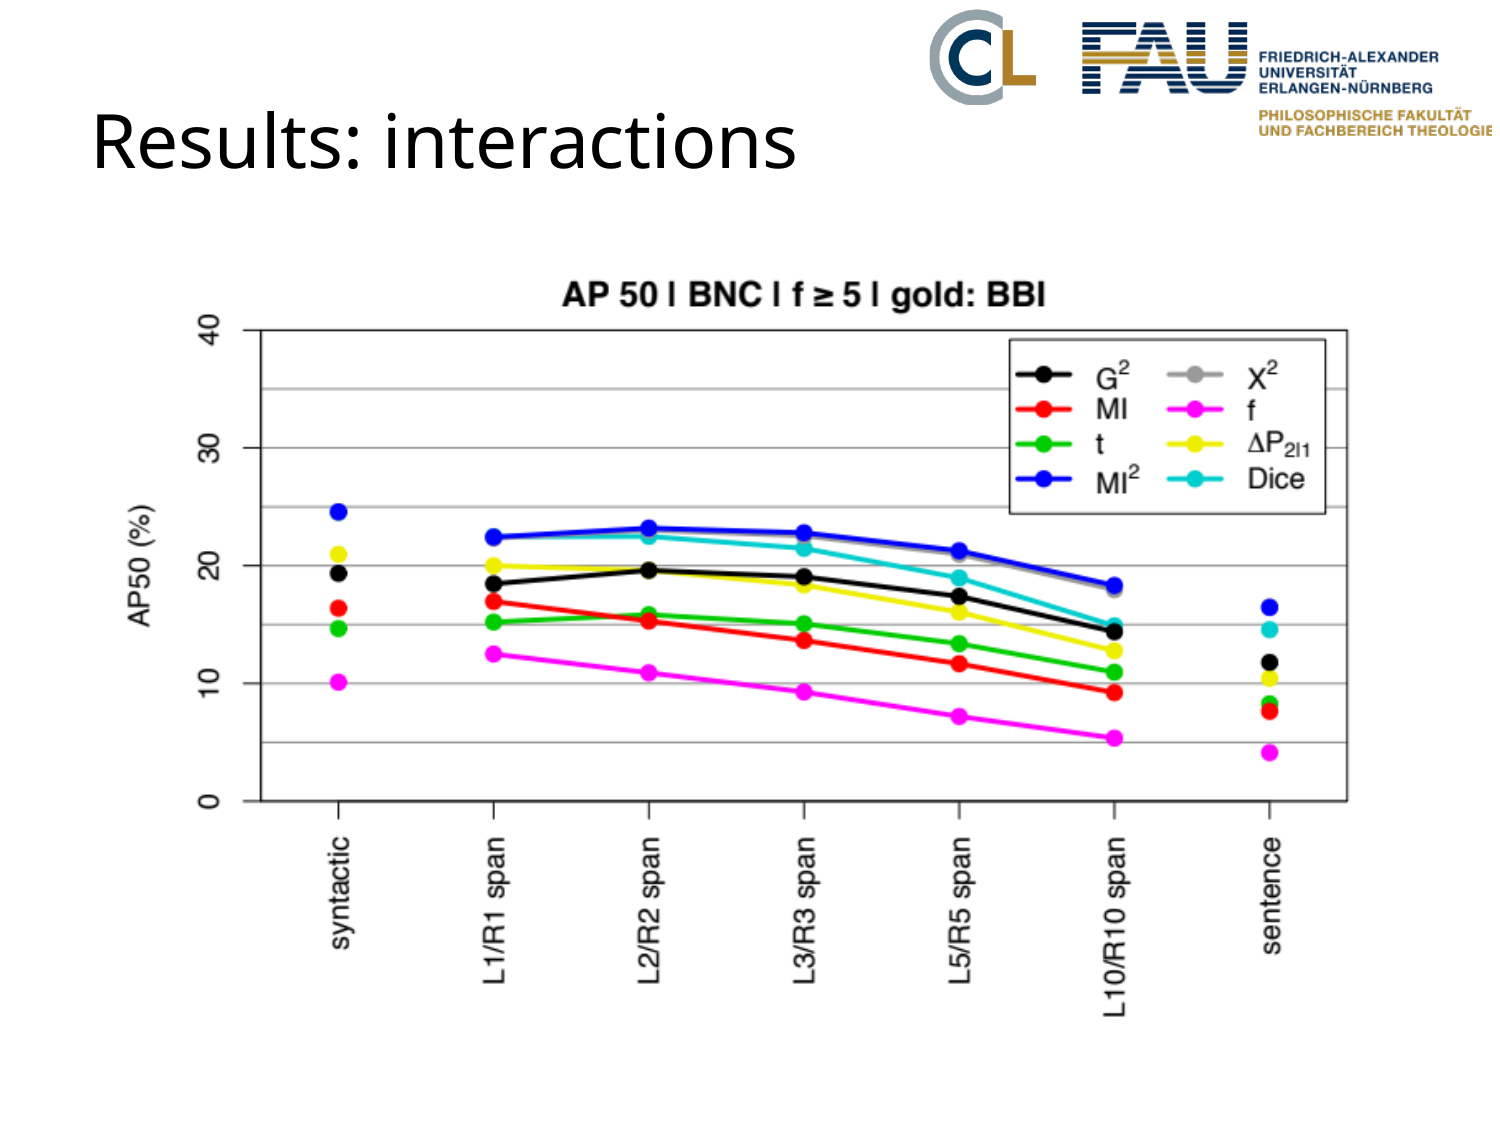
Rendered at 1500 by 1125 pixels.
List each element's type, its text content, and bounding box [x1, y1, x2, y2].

picture [118, 257, 1383, 1047]
title Results: interactions [75, 45, 1425, 233]
